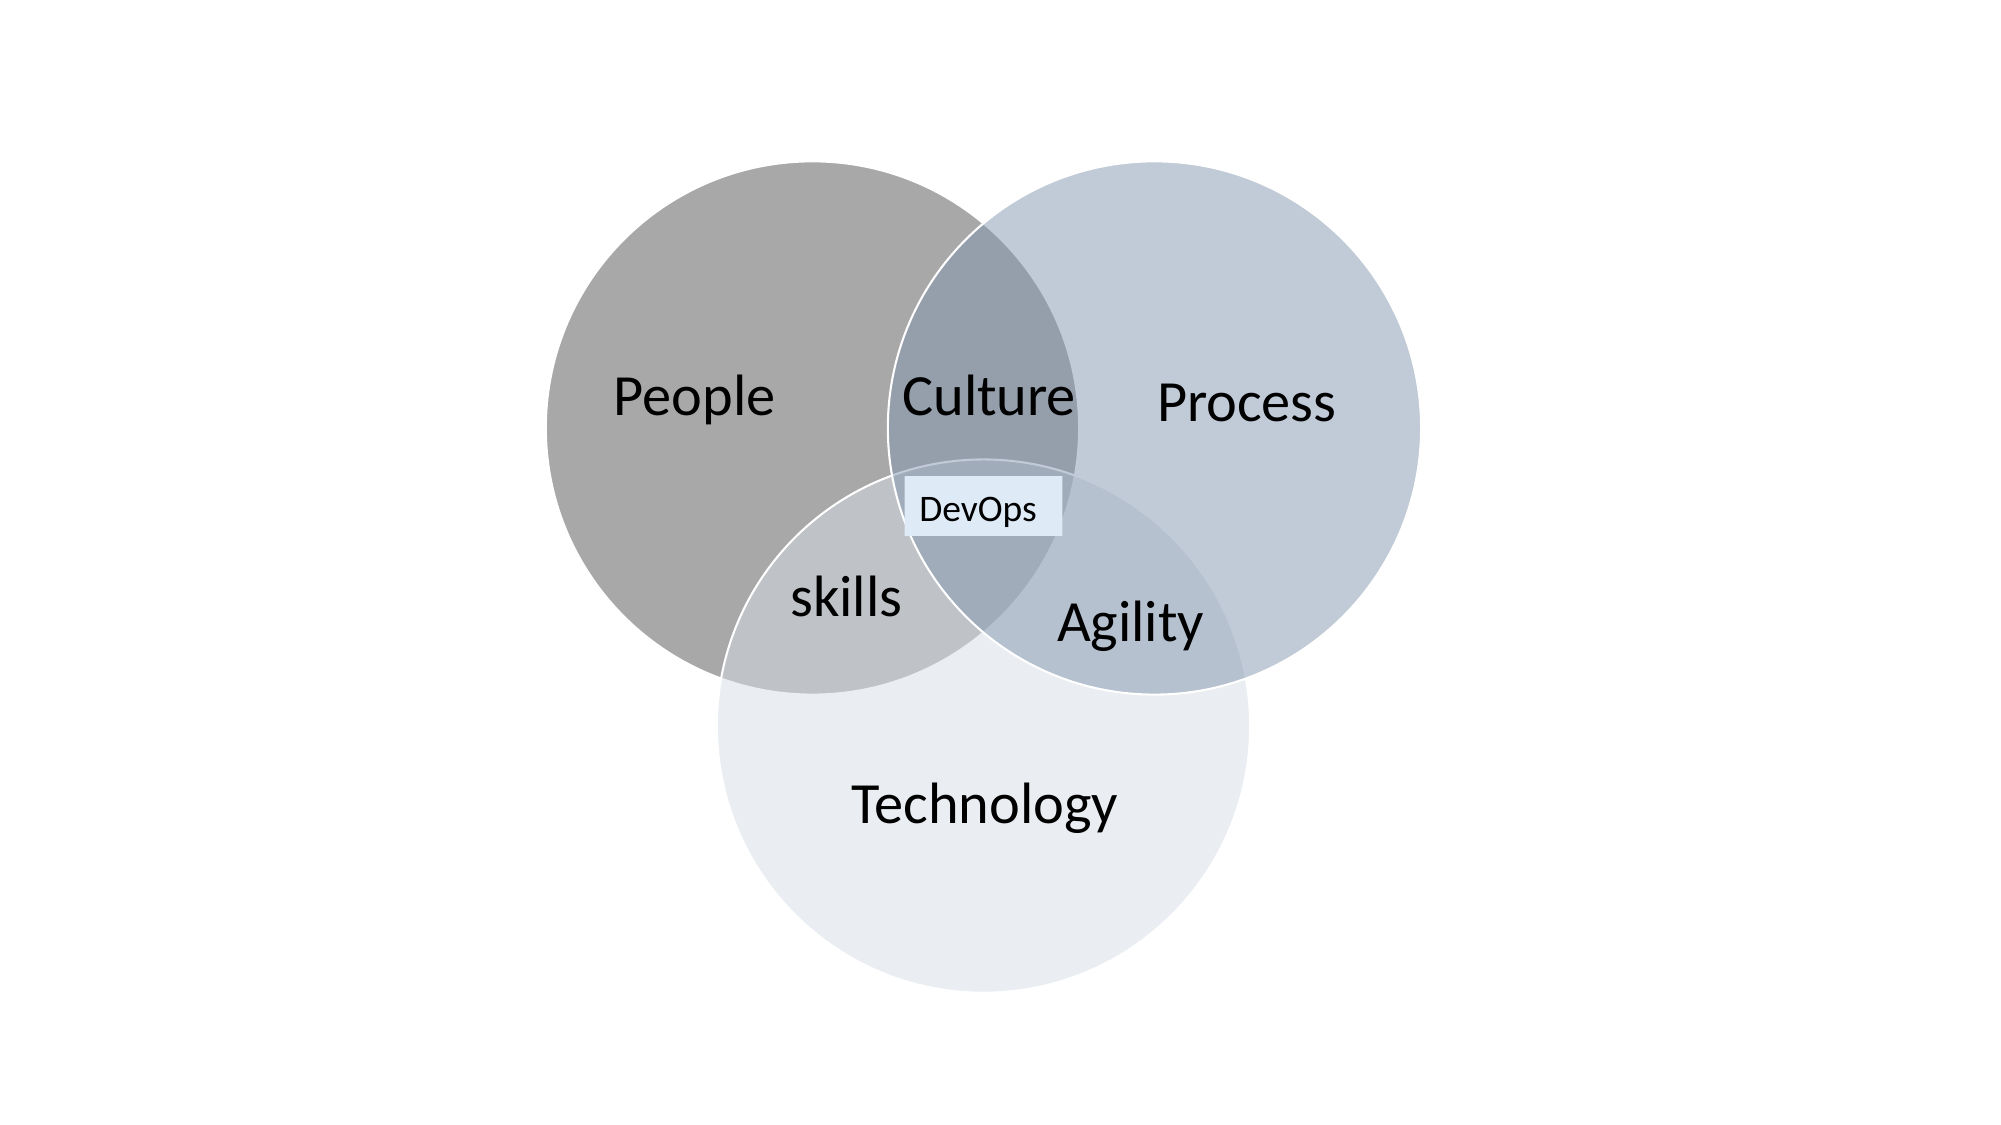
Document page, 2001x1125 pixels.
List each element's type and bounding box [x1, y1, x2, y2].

text_box [545, 161, 1422, 993]
